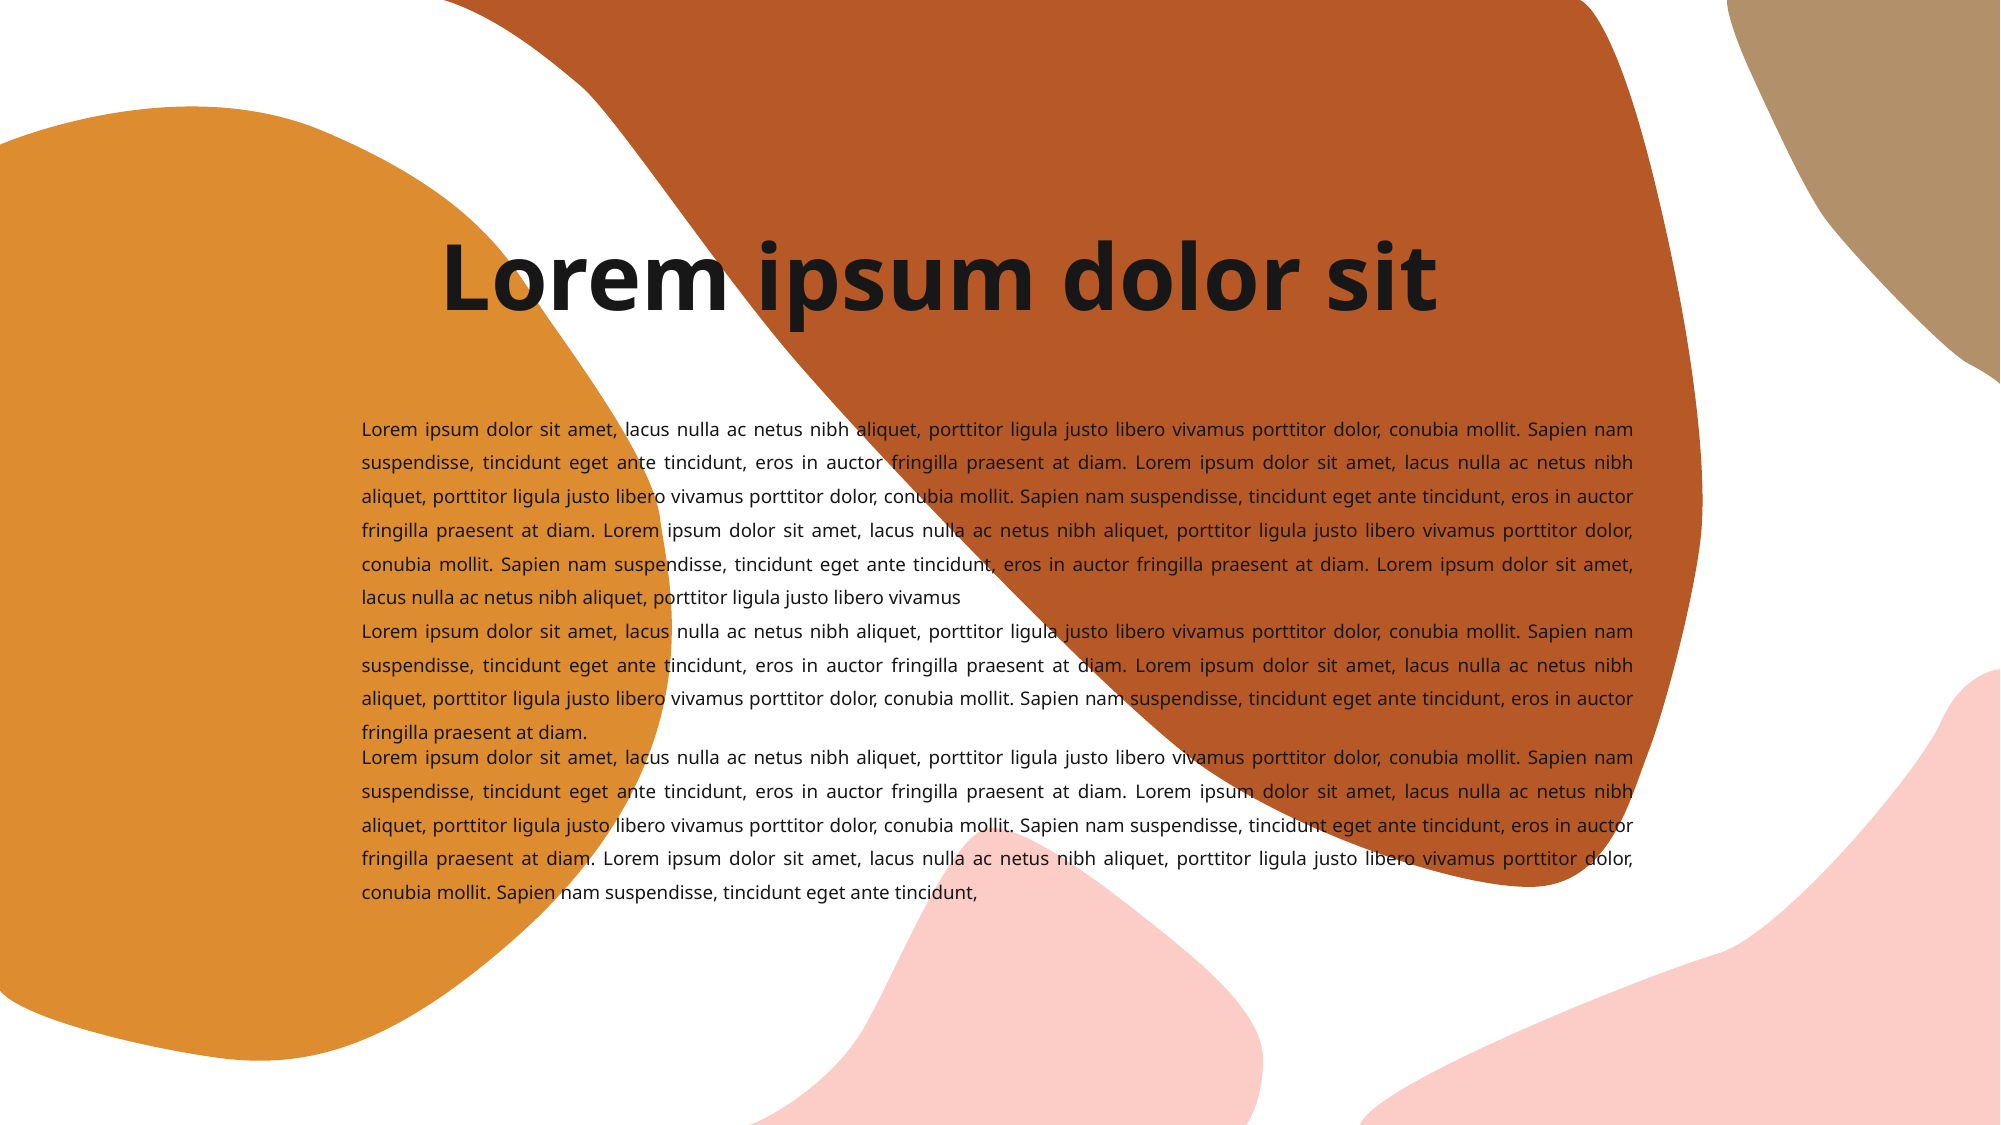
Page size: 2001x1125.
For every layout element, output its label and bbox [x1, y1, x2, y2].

text_box [0, 0, 2000, 1125]
